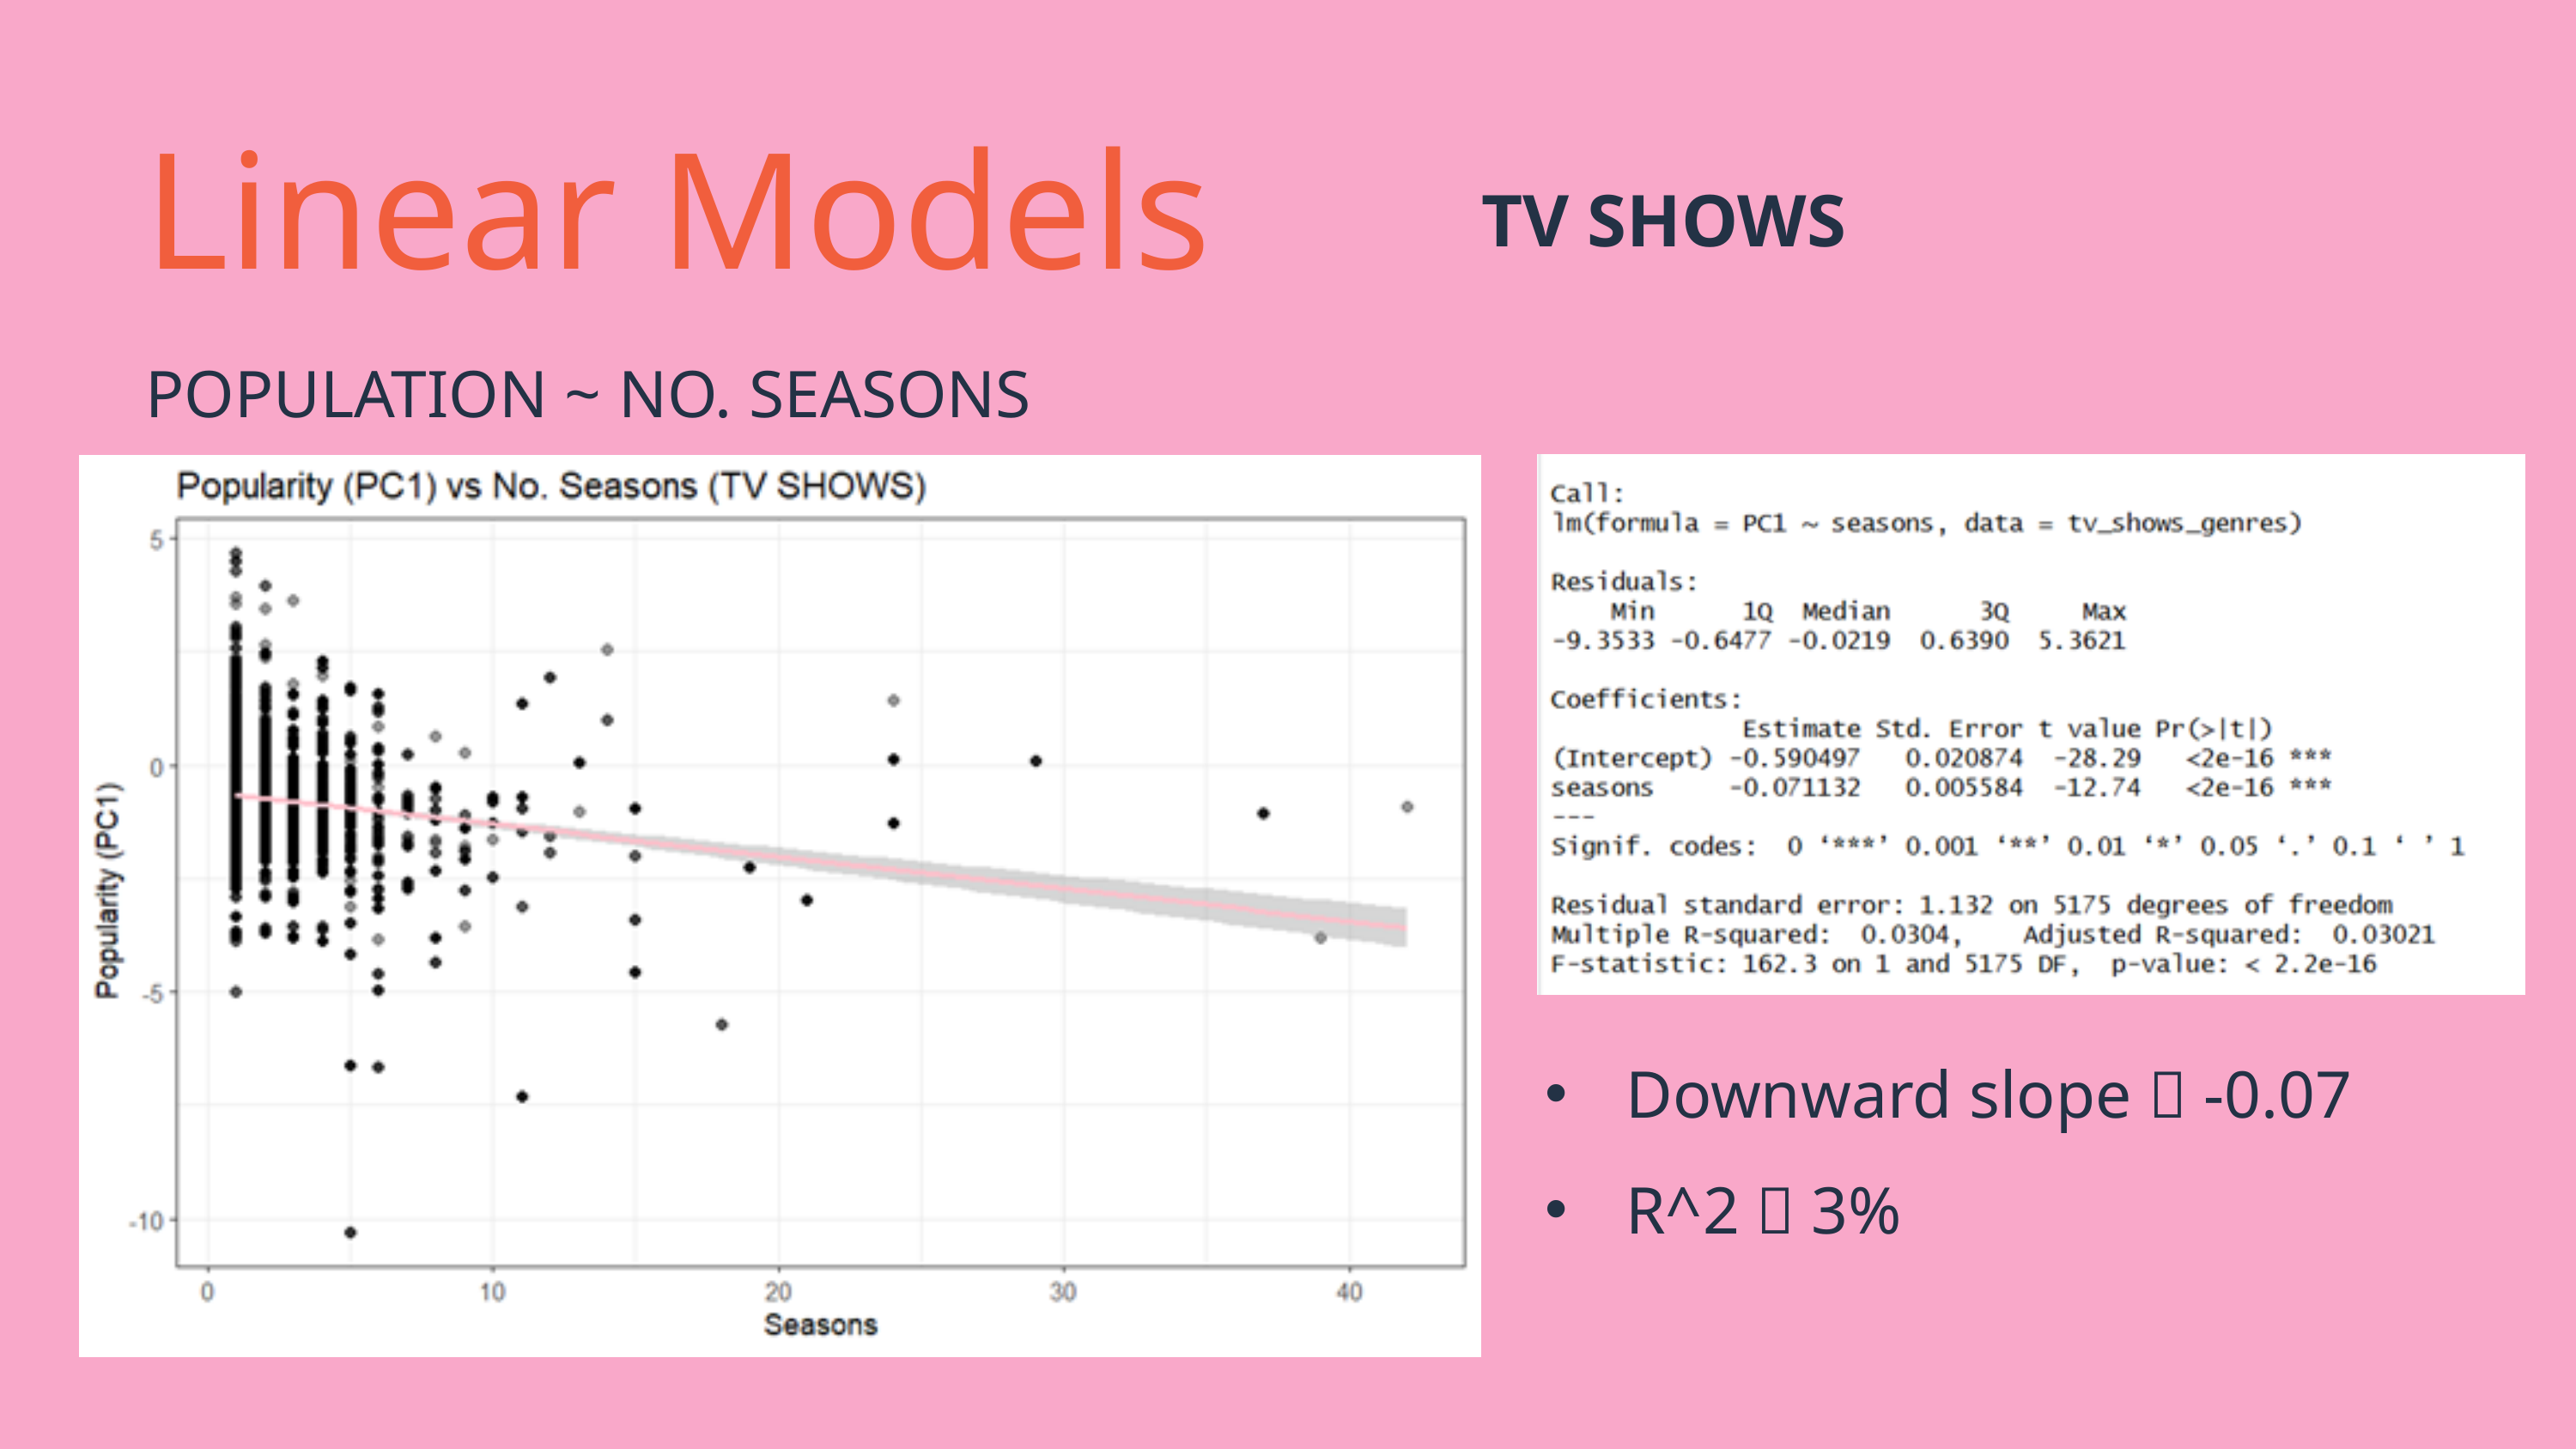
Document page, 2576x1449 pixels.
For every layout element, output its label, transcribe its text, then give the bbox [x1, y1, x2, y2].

text_box TV SHOWS [1481, 209, 2255, 262]
picture [1537, 454, 2526, 995]
text_box Linear Models [144, 108, 1686, 302]
picture [78, 455, 1482, 1357]
text_box POPULATION ~ NO. SEASONS [145, 378, 1119, 454]
text_box Downward slope  -0.07 R^2  3% [1545, 1015, 2518, 1247]
